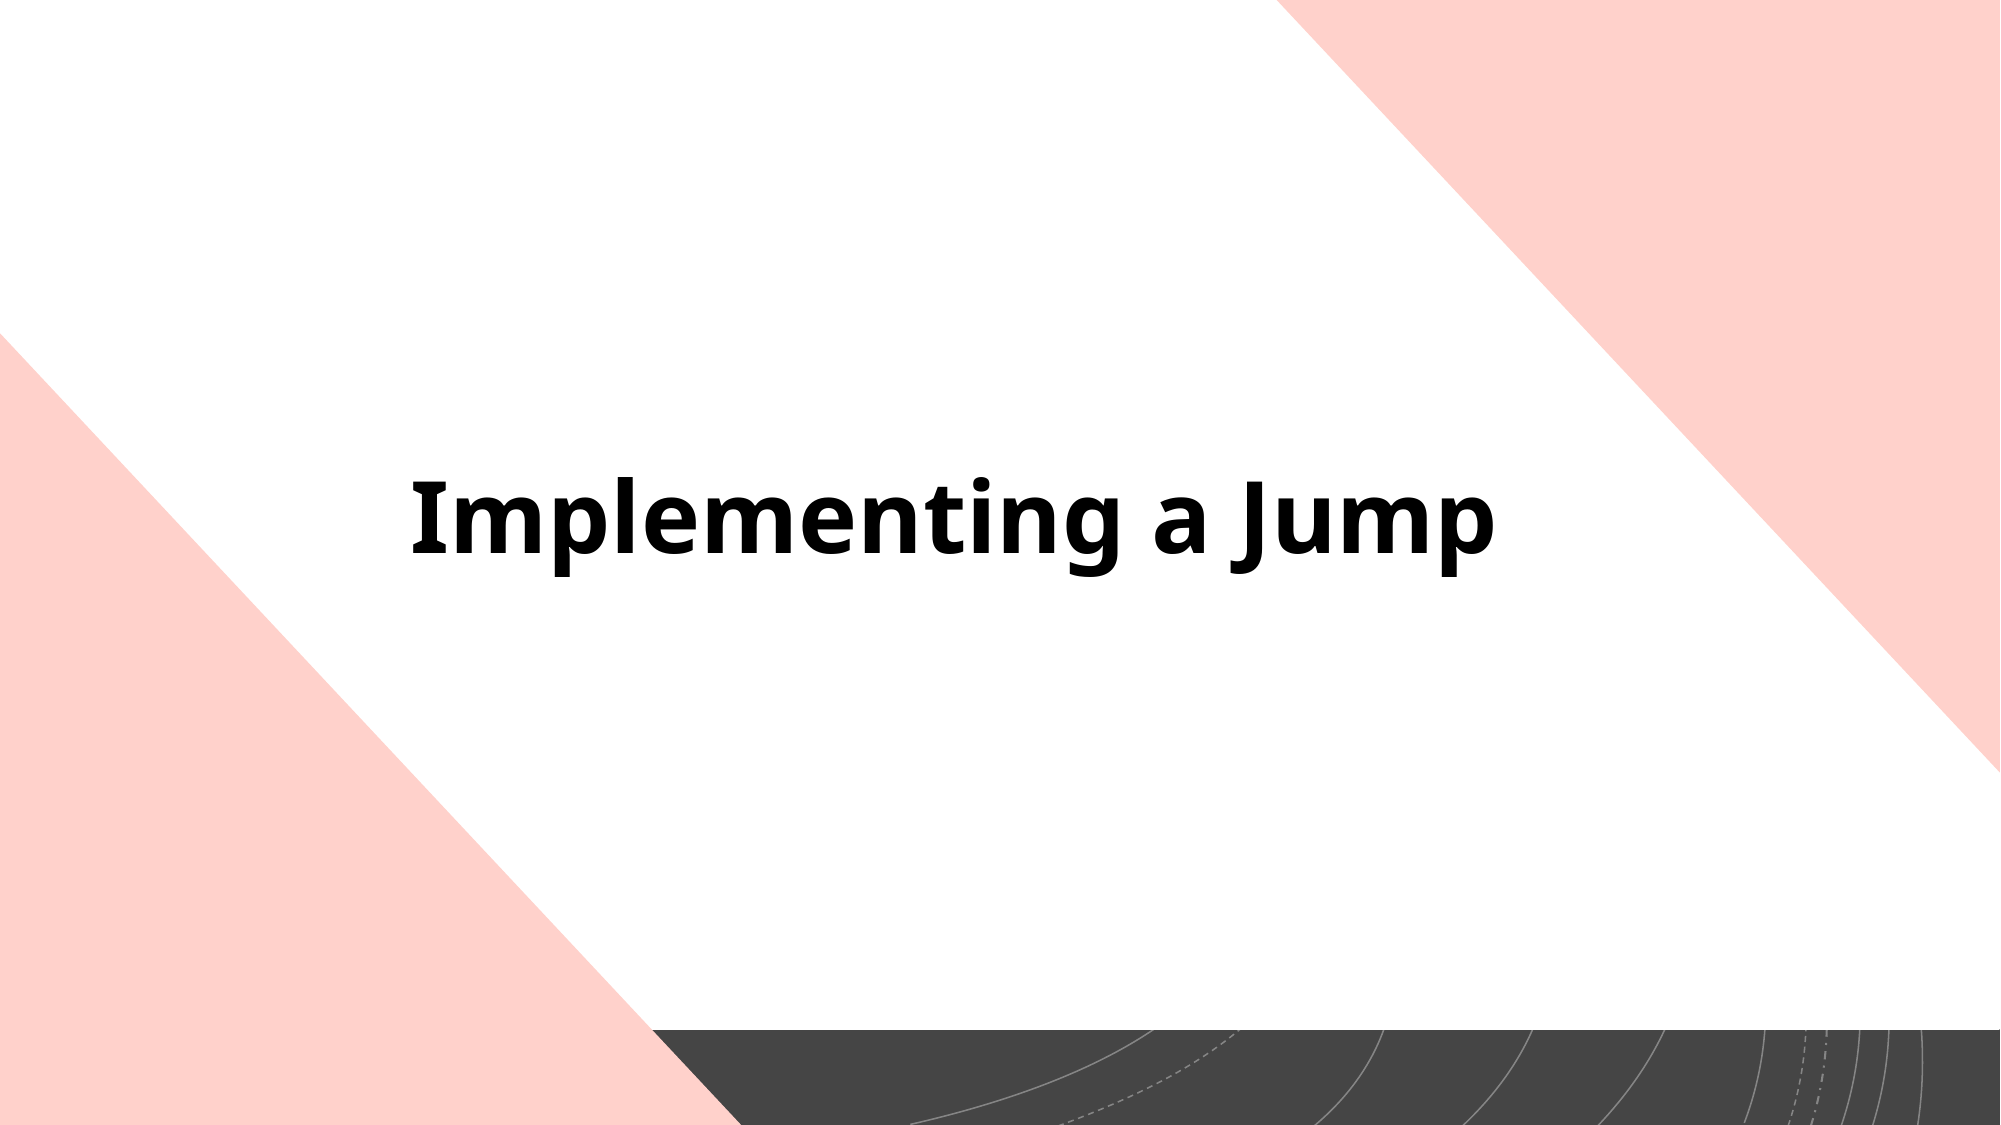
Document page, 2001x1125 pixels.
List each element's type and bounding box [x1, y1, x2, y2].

text_box [0, 0, 2000, 1125]
